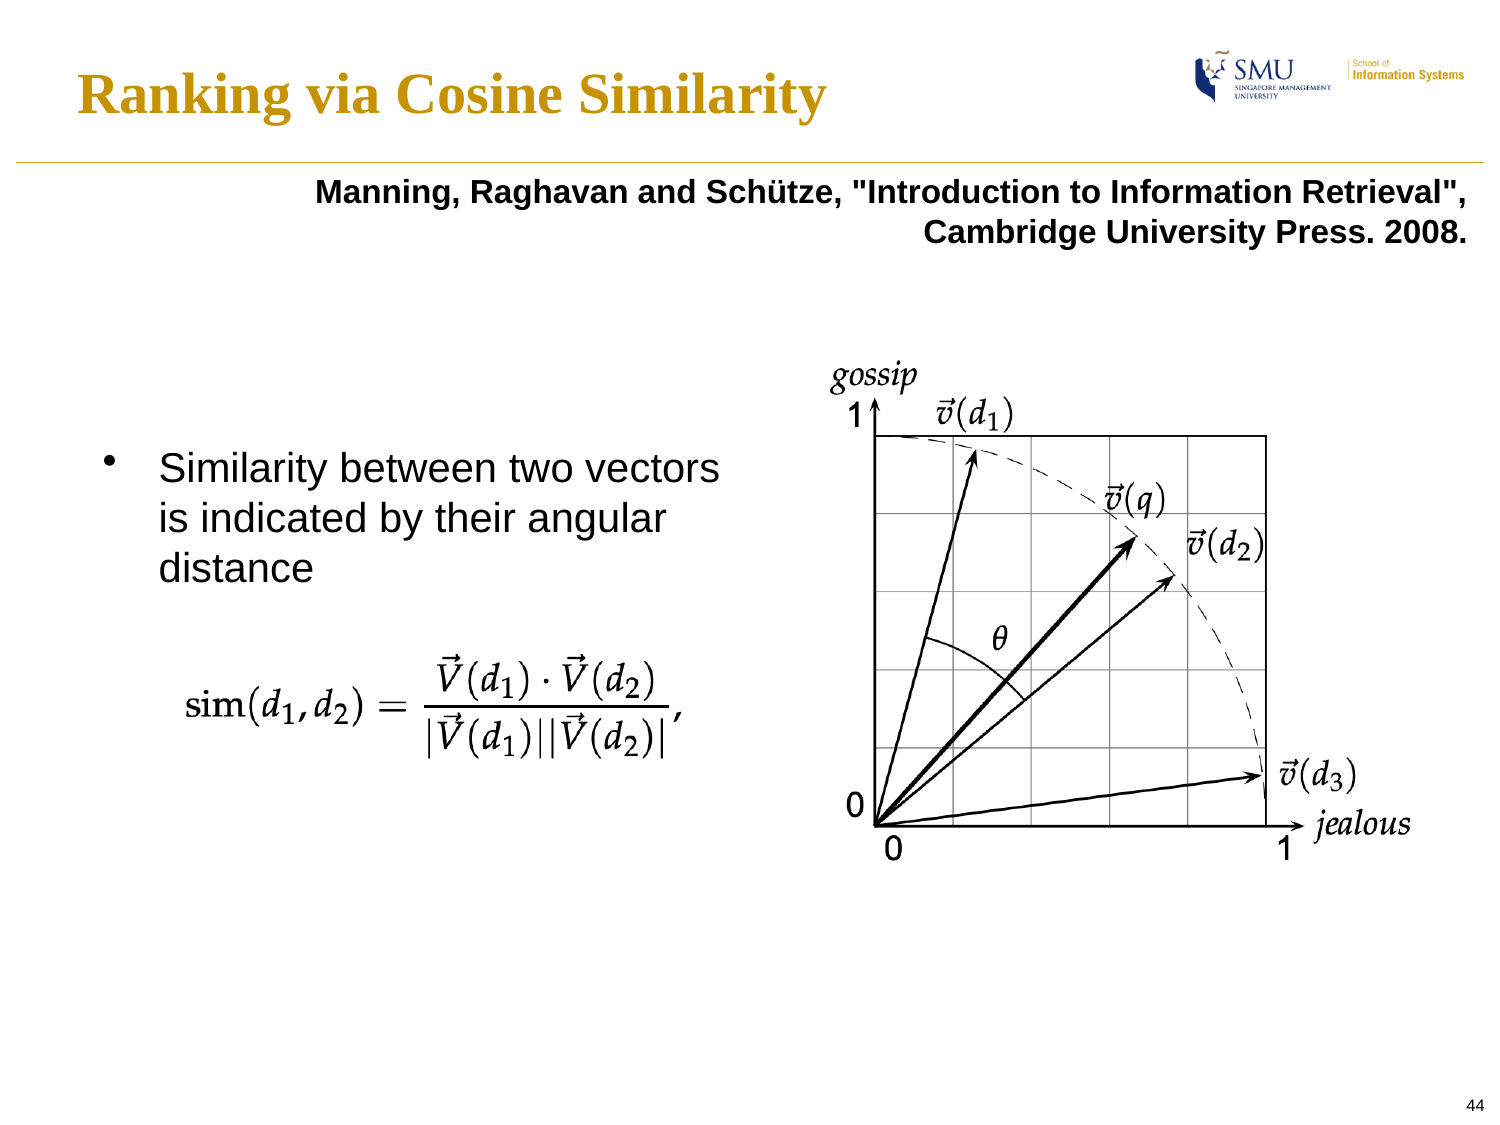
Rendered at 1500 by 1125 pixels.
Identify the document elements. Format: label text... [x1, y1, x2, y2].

picture [139, 624, 719, 782]
picture [1175, 29, 1484, 122]
title Ranking via Cosine Similarity [62, 47, 1138, 133]
text_box Manning, Raghavan and Schütze, "Introduction to Information Retrieval", Cambridge University Press. 2008. [170, 162, 1484, 258]
slide_number 44 [1287, 1087, 1500, 1125]
picture [781, 333, 1442, 888]
list Similarity between two vectors is indicated by their angular distance [87, 433, 747, 661]
